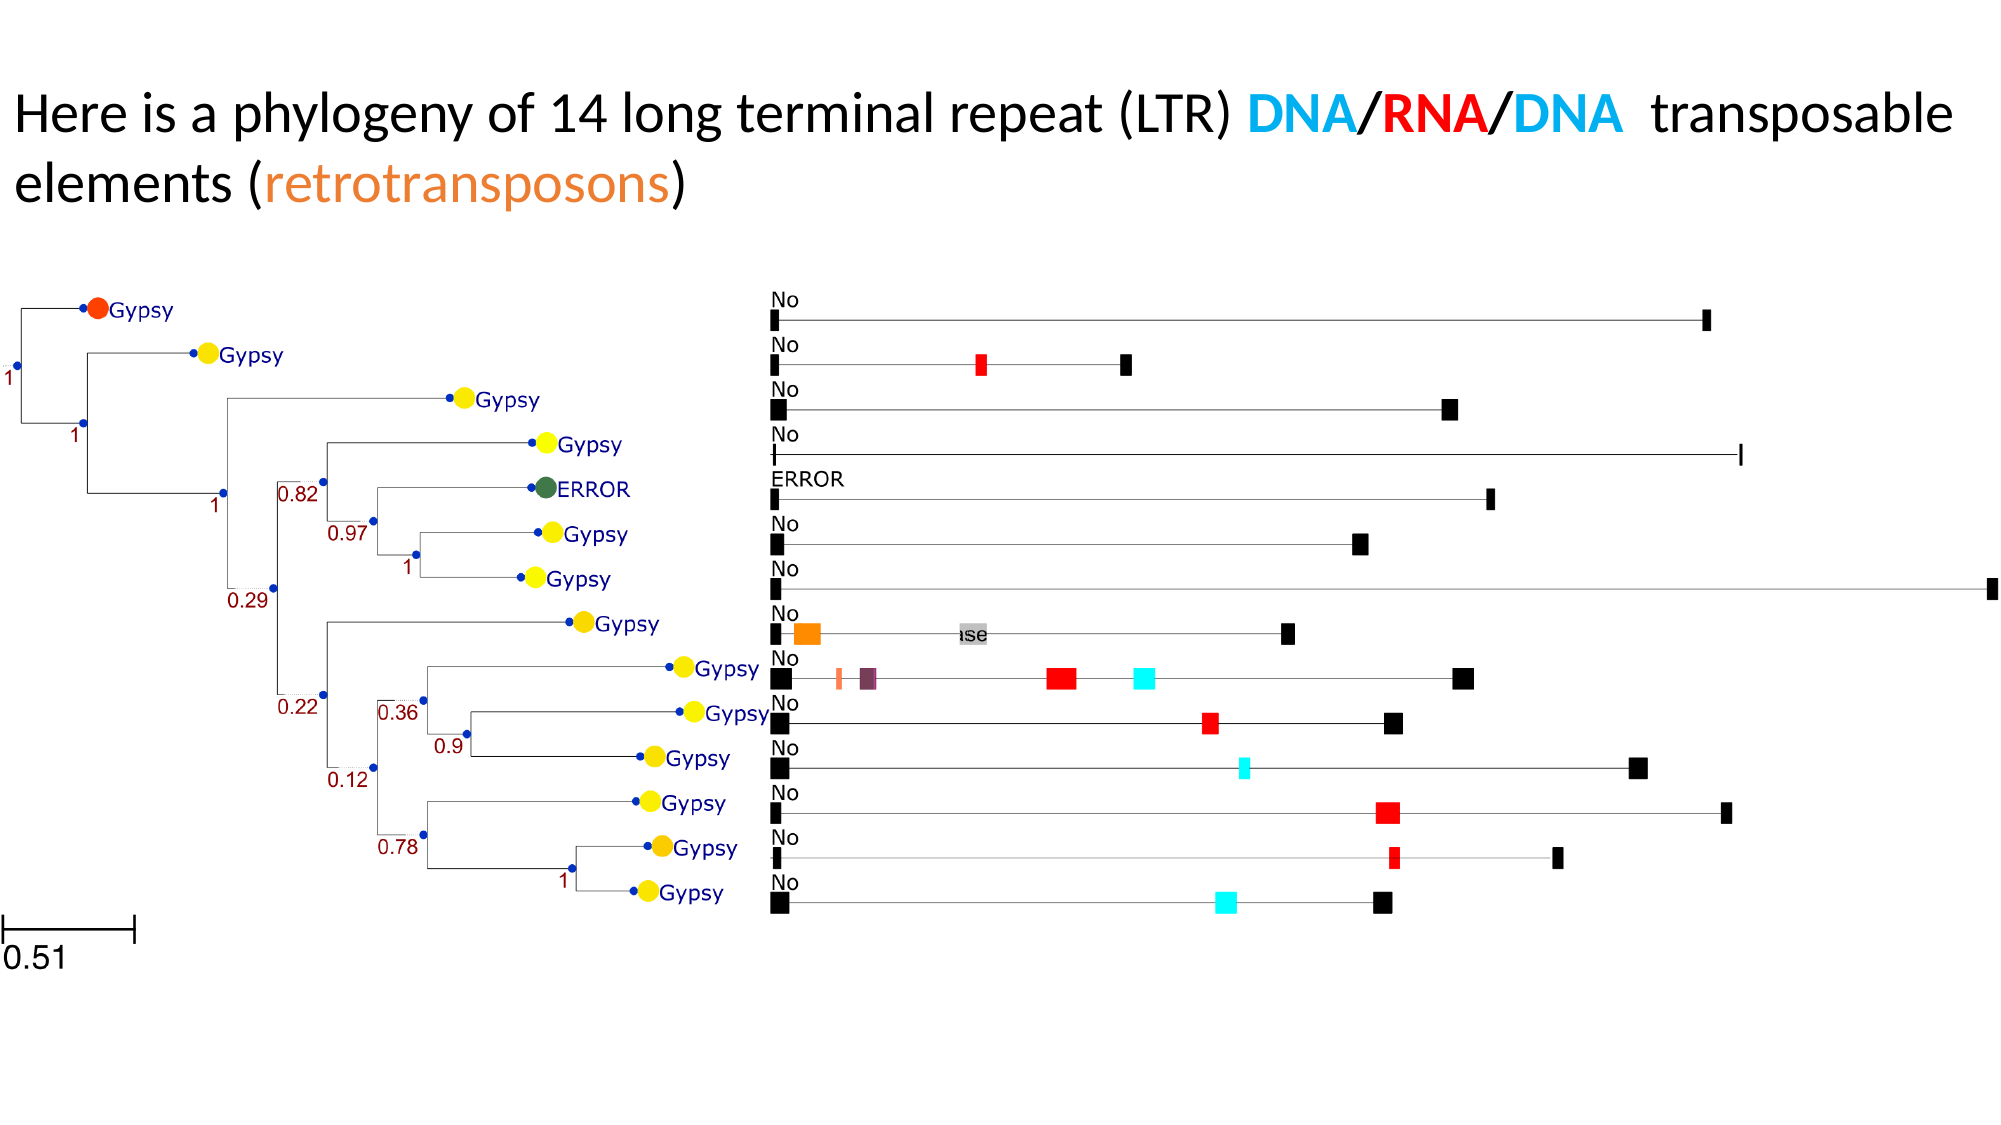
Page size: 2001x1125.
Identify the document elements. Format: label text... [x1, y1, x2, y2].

picture [0, 283, 2000, 1047]
text_box Here is a phylogeny of 14 long terminal repeat (LTR) DNA/RNA/DNA transposable elements (retrotransposons) [0, 66, 2000, 222]
